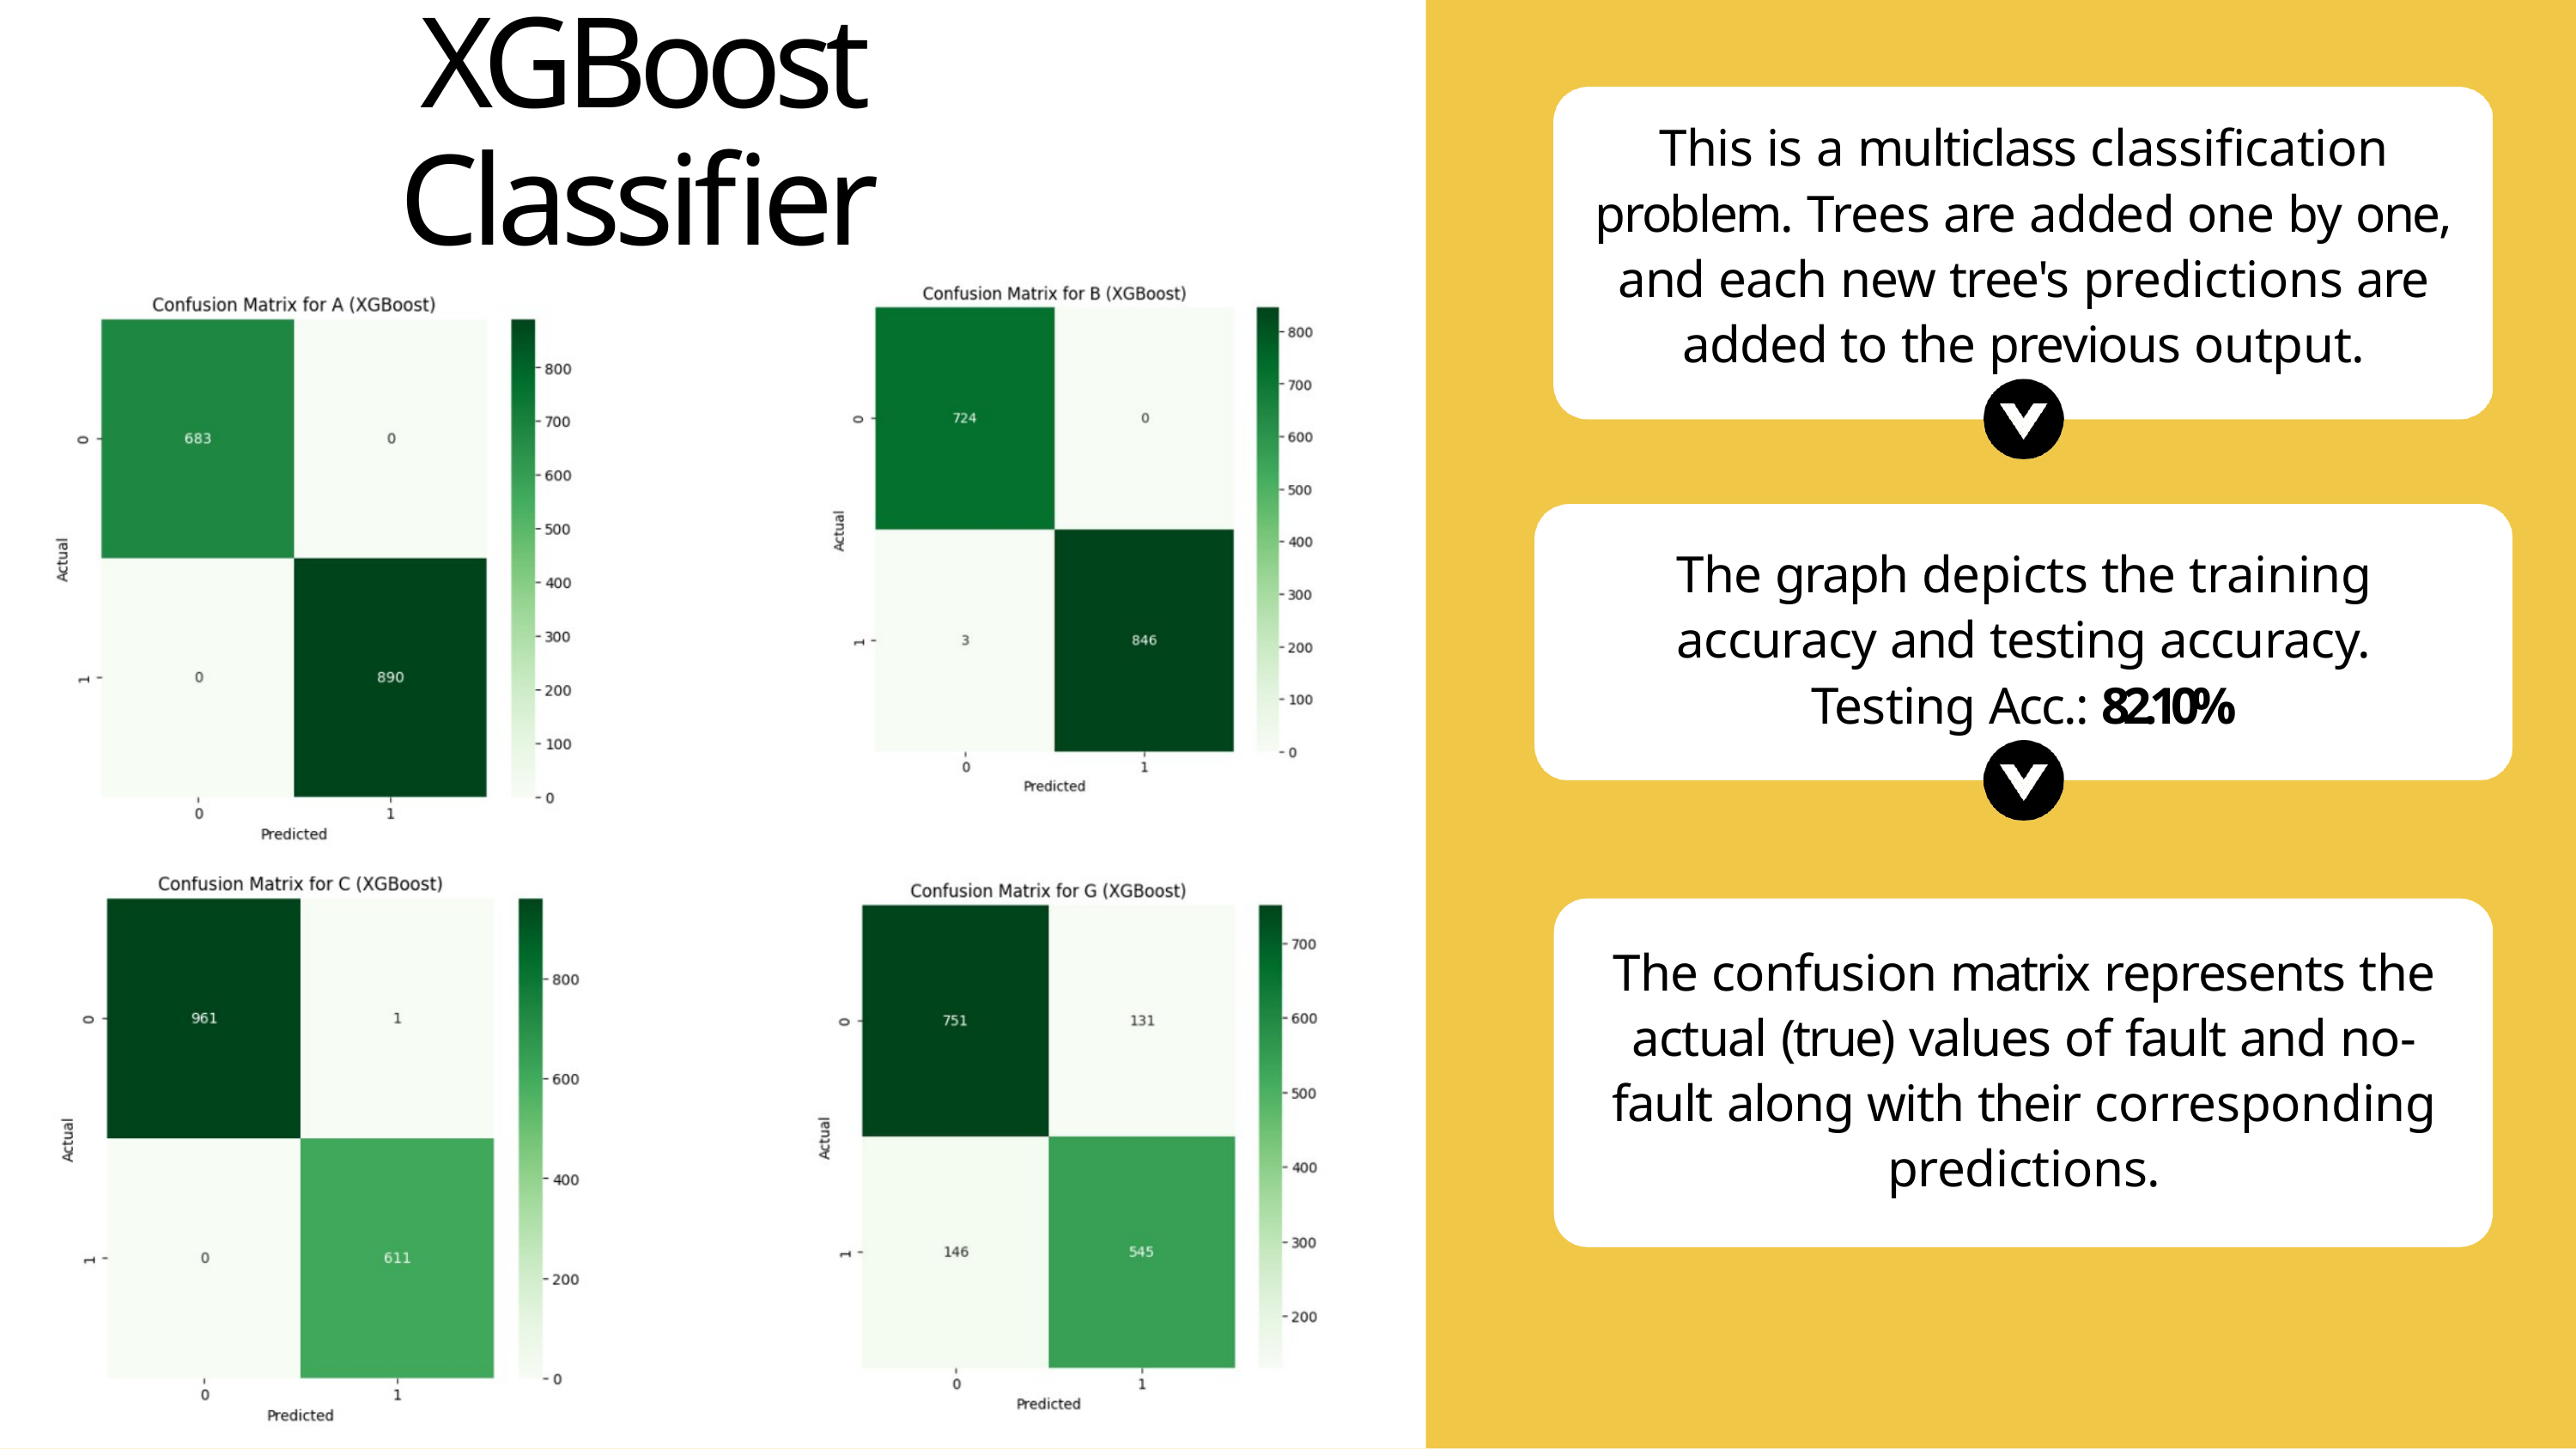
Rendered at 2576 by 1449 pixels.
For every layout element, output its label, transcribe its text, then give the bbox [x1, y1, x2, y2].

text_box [0, 0, 1426, 1449]
picture [1534, 504, 2513, 821]
text_box The confusion matrix represents the actual (true) values of fault and no- fault along with their corresponding predictions. [1586, 933, 2461, 1197]
text_box [1553, 898, 2494, 1247]
picture [1553, 87, 2494, 460]
text_box [1427, 0, 2576, 1449]
